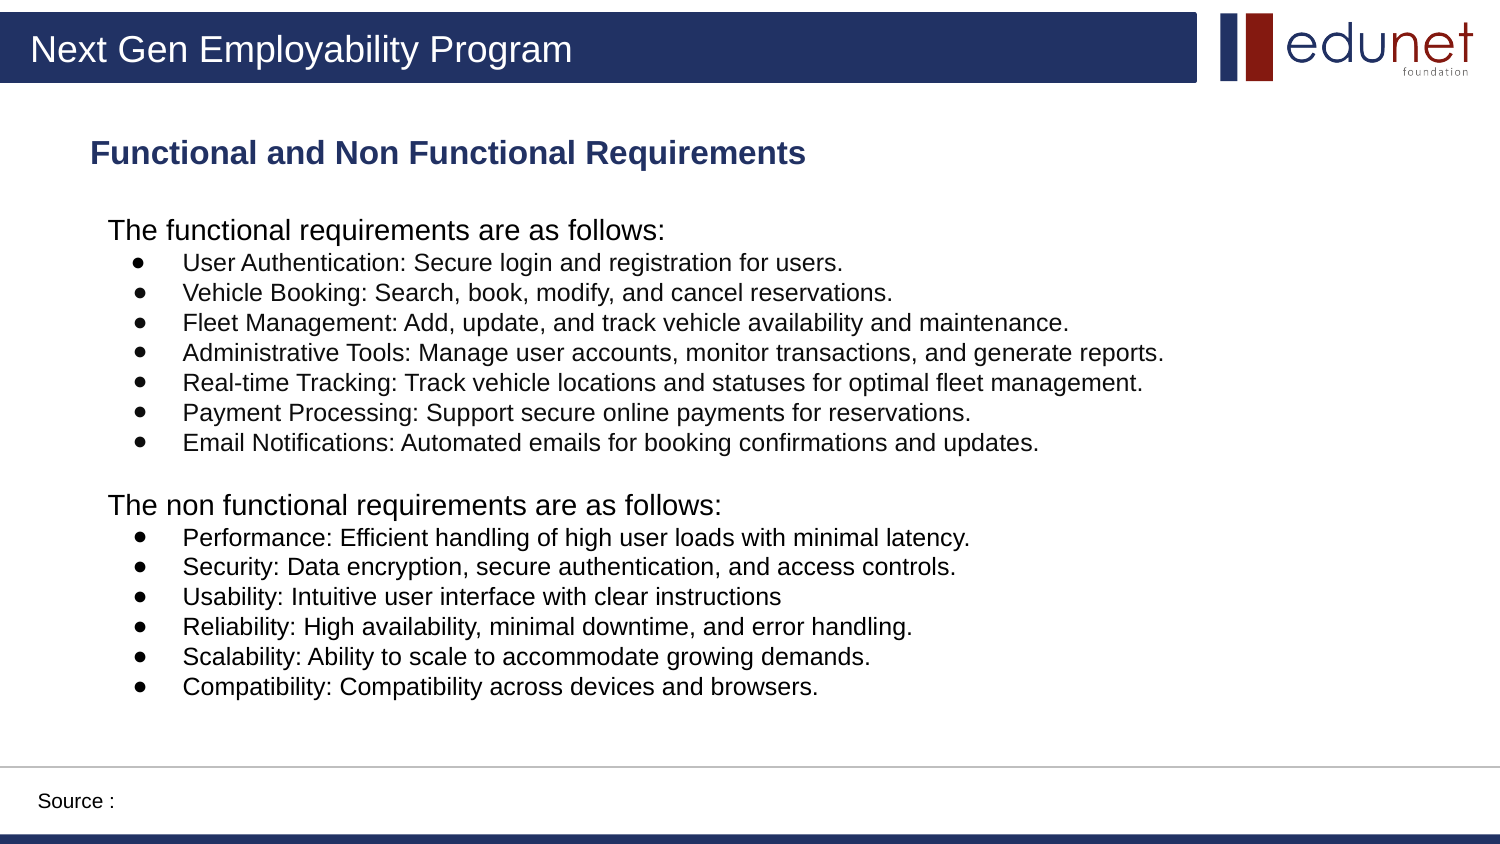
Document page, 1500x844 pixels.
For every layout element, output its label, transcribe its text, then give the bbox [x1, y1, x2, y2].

text_box The functional requirements are as follows: User Authentication: Secure login and registration for users. Vehicle Booking: Search, book, modify, and cancel reservations. Fleet Management: Add, update, and track vehicle availability and maintenance. Administrative Tools: Manage user accounts, monitor transactions, and generate reports. Real-time Tracking: Track vehicle locations and statuses for optimal fleet management. Payment Processing: Support secure online payments for reservations. Email Notifications: Automated emails for booking confirmations and updates. The non functional requirements are as follows: Performance: Efficient handling of high user loads with minimal latency. Security: Data encryption, secure authentication, and access controls. Usability: Intuitive user interface with clear instructions Reliability: High availability, minimal downtime, and error handling. Scalability: Ability to scale to accommodate growing demands. Compatibility: Compatibility across devices and browsers. [92, 196, 1373, 715]
text_box Source : [22, 776, 139, 826]
picture [1279, 14, 1482, 83]
text_box Functional and Non Functional Requirements [74, 123, 1391, 179]
